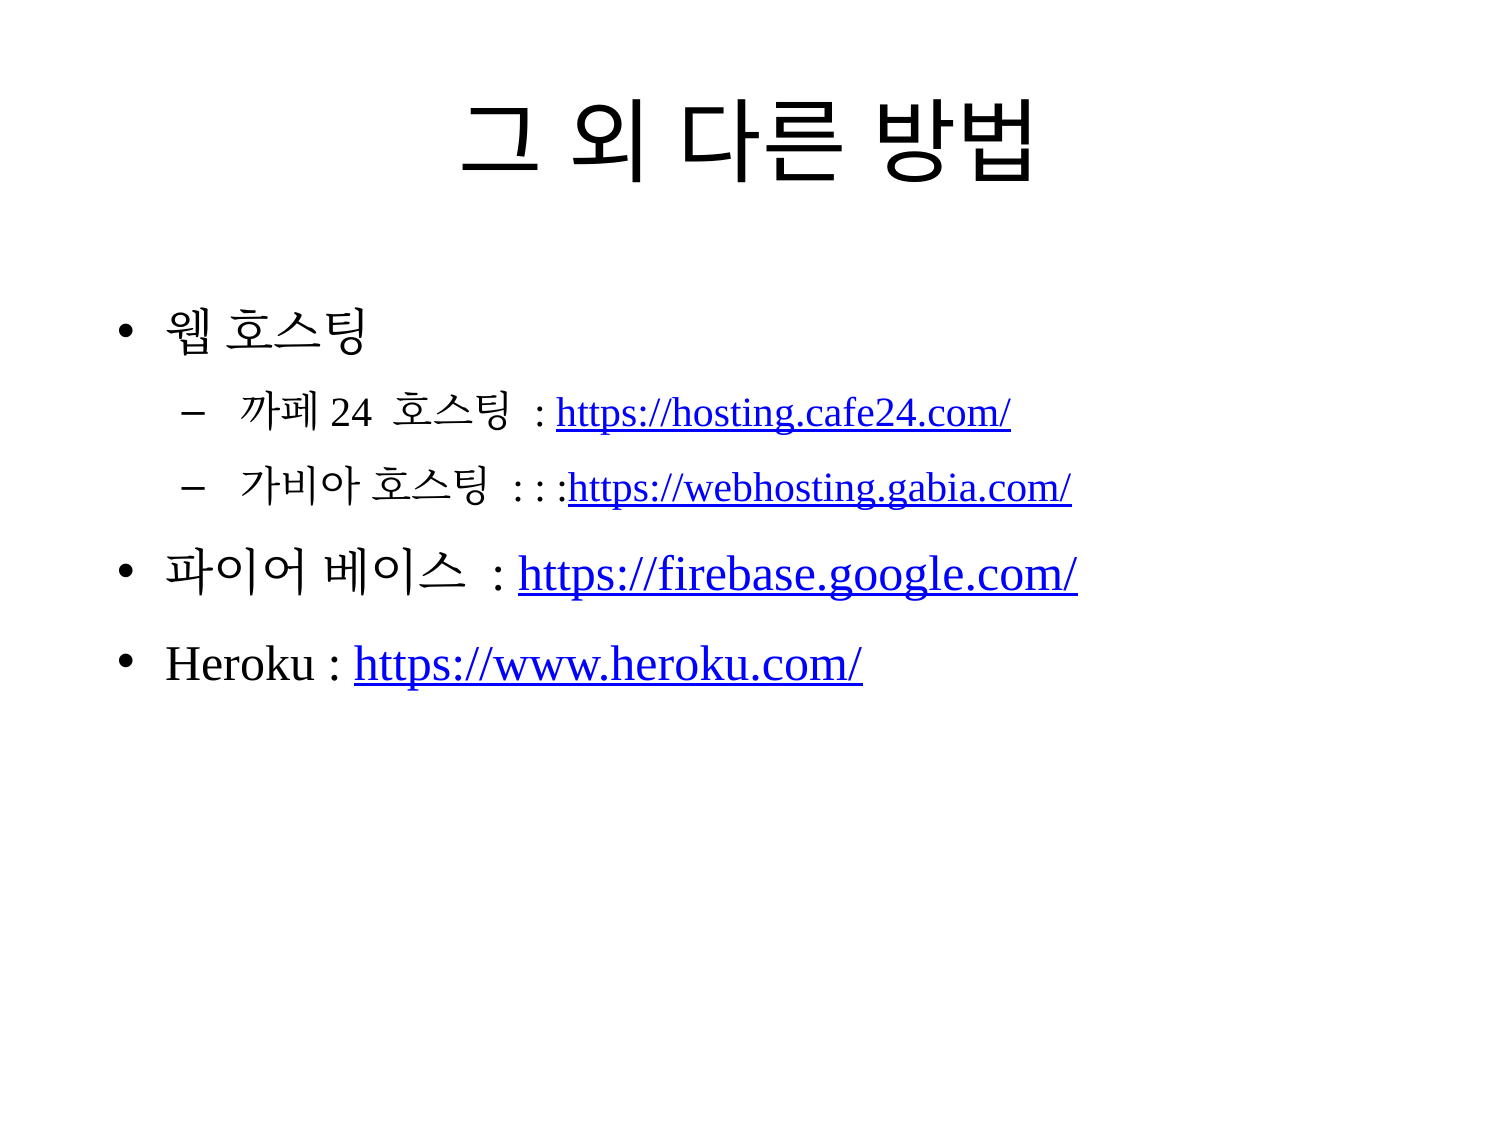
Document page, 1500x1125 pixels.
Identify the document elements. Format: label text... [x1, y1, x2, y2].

title 그 외 다른 방법 [75, 45, 1425, 233]
list 웹 호스팅 까페24 호스팅 : https://hosting.cafe24.com/ 가비아 호스팅 : : :https://webhosting.gabia.com/ 파이어 베이스 : https://firebase.google.com/ Heroku : https://www.heroku.com/ [75, 262, 1425, 1005]
